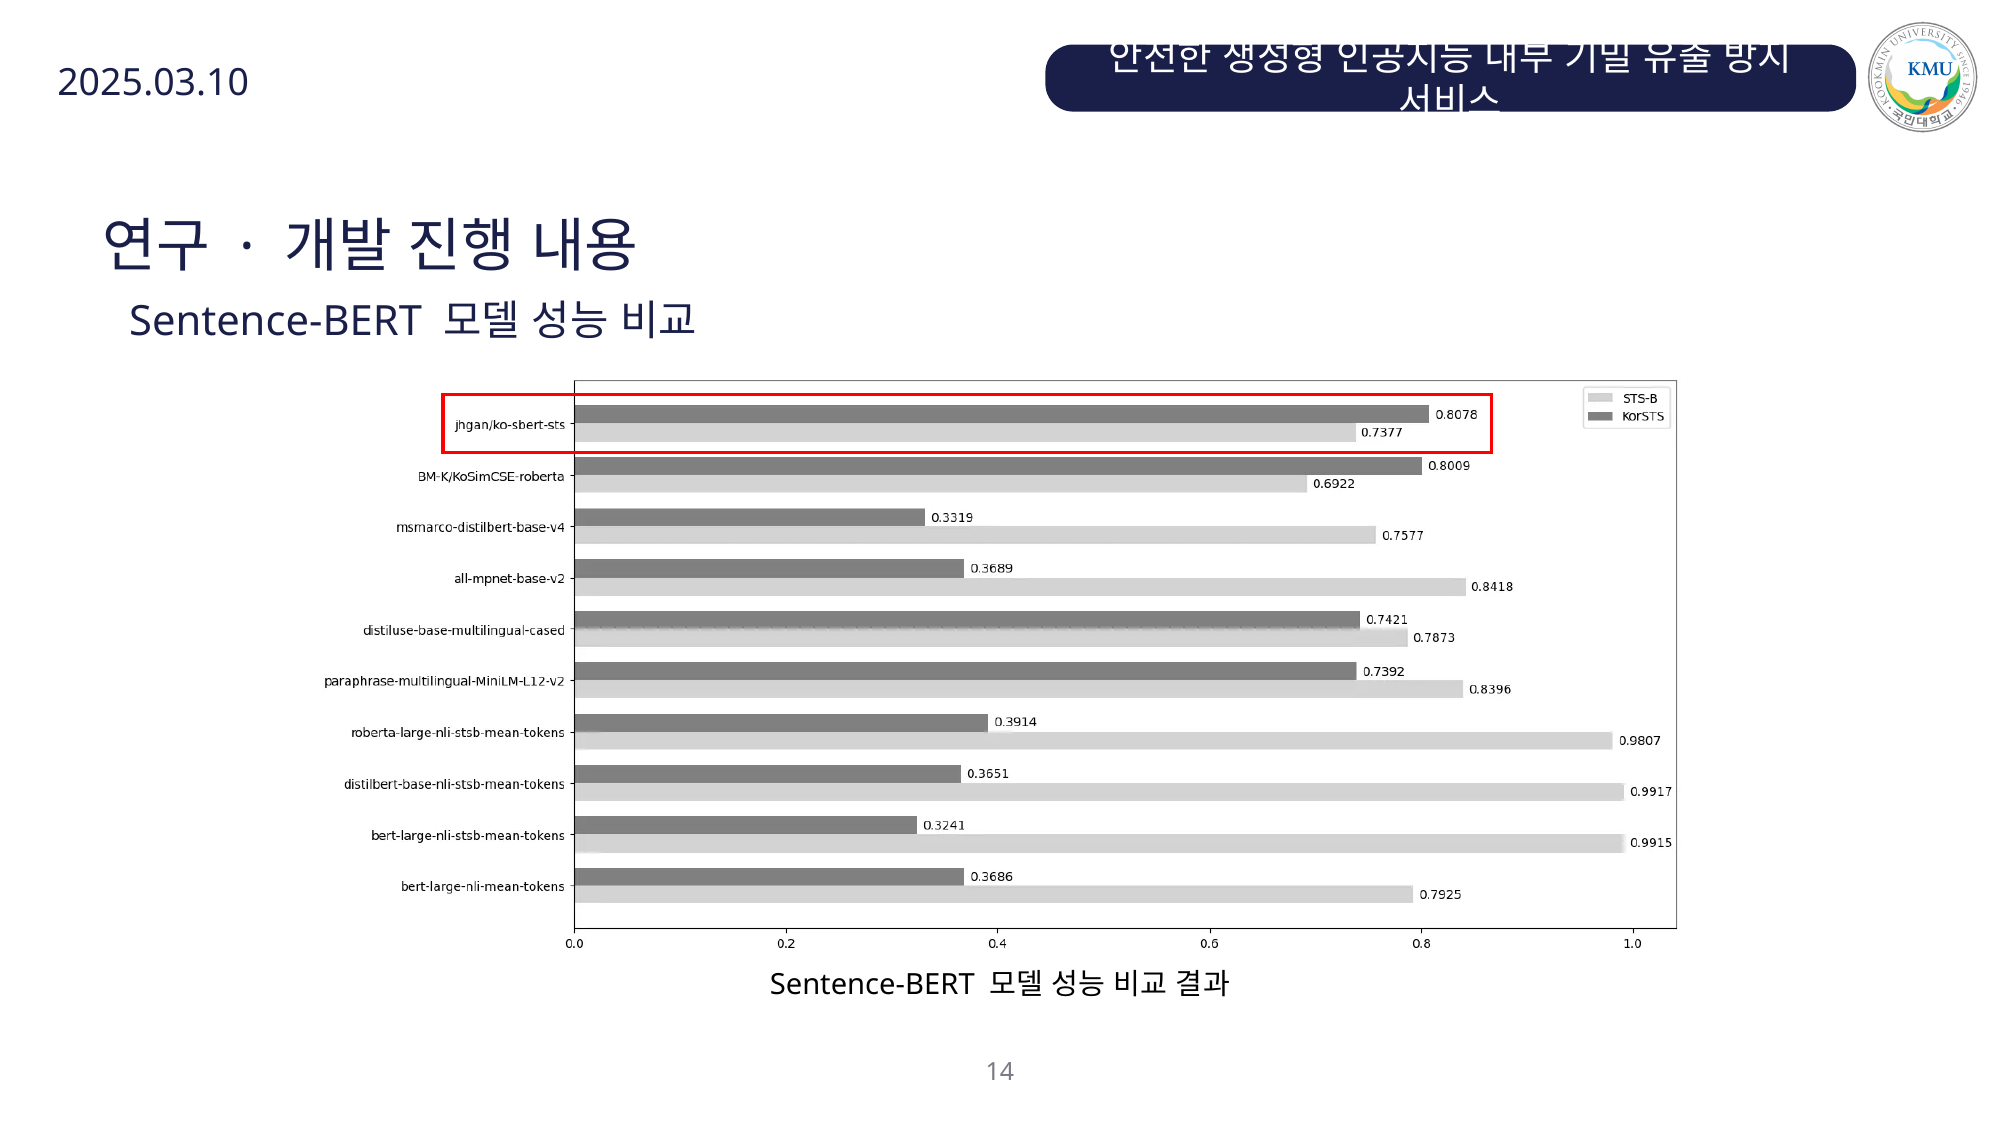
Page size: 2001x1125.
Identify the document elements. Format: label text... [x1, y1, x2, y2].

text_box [1044, 0, 2000, 156]
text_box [315, 371, 1685, 1009]
text_box 2025.03.10 [42, 51, 265, 111]
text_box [115, 200, 711, 353]
slide_number 14 [774, 1042, 1225, 1103]
